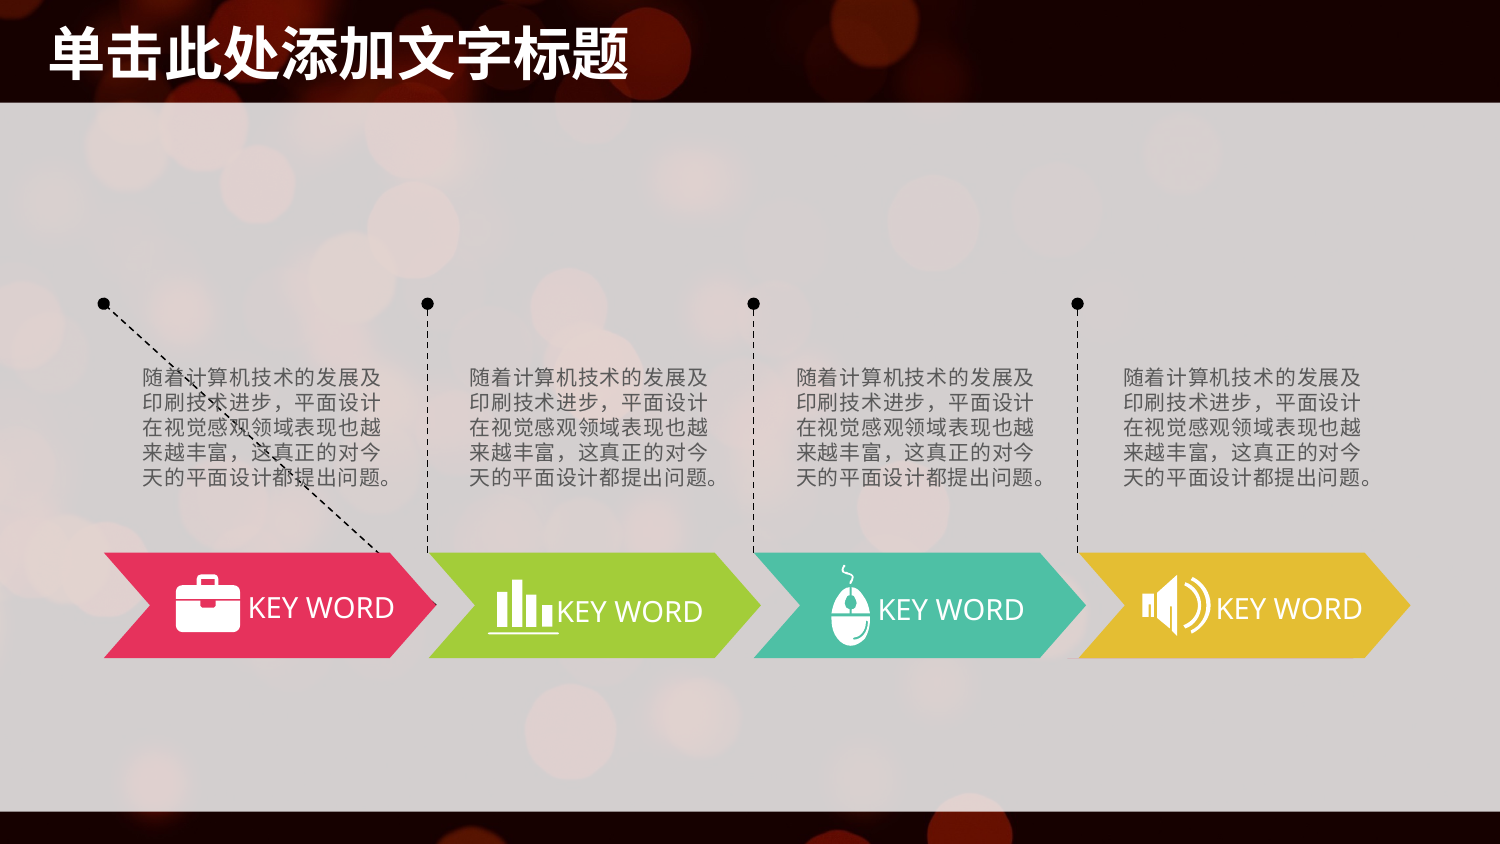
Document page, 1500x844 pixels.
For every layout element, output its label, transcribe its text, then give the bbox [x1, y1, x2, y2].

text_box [103, 552, 437, 659]
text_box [437, 552, 762, 659]
text_box 随着计算机技术的发展及印刷技术进步，平面设计在视觉感观领域表现也越来越丰富，这真正的对今天的平面设计都提出问题。 [1108, 357, 1376, 498]
text_box 随着计算机技术的发展及印刷技术进步，平面设计在视觉感观领域表现也越来越丰富，这真正的对今天的平面设计都提出问题。 [127, 357, 396, 498]
text_box 随着计算机技术的发展及印刷技术进步，平面设计在视觉感观领域表现也越来越丰富，这真正的对今天的平面设计都提出问题。 [454, 357, 723, 498]
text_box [762, 552, 1087, 659]
picture [0, 0, 1500, 102]
text_box 随着计算机技术的发展及印刷技术进步，平面设计在视觉感观领域表现也越来越丰富，这真正的对今天的平面设计都提出问题。 [781, 357, 1050, 498]
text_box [1087, 552, 1411, 659]
picture [0, 812, 1500, 844]
